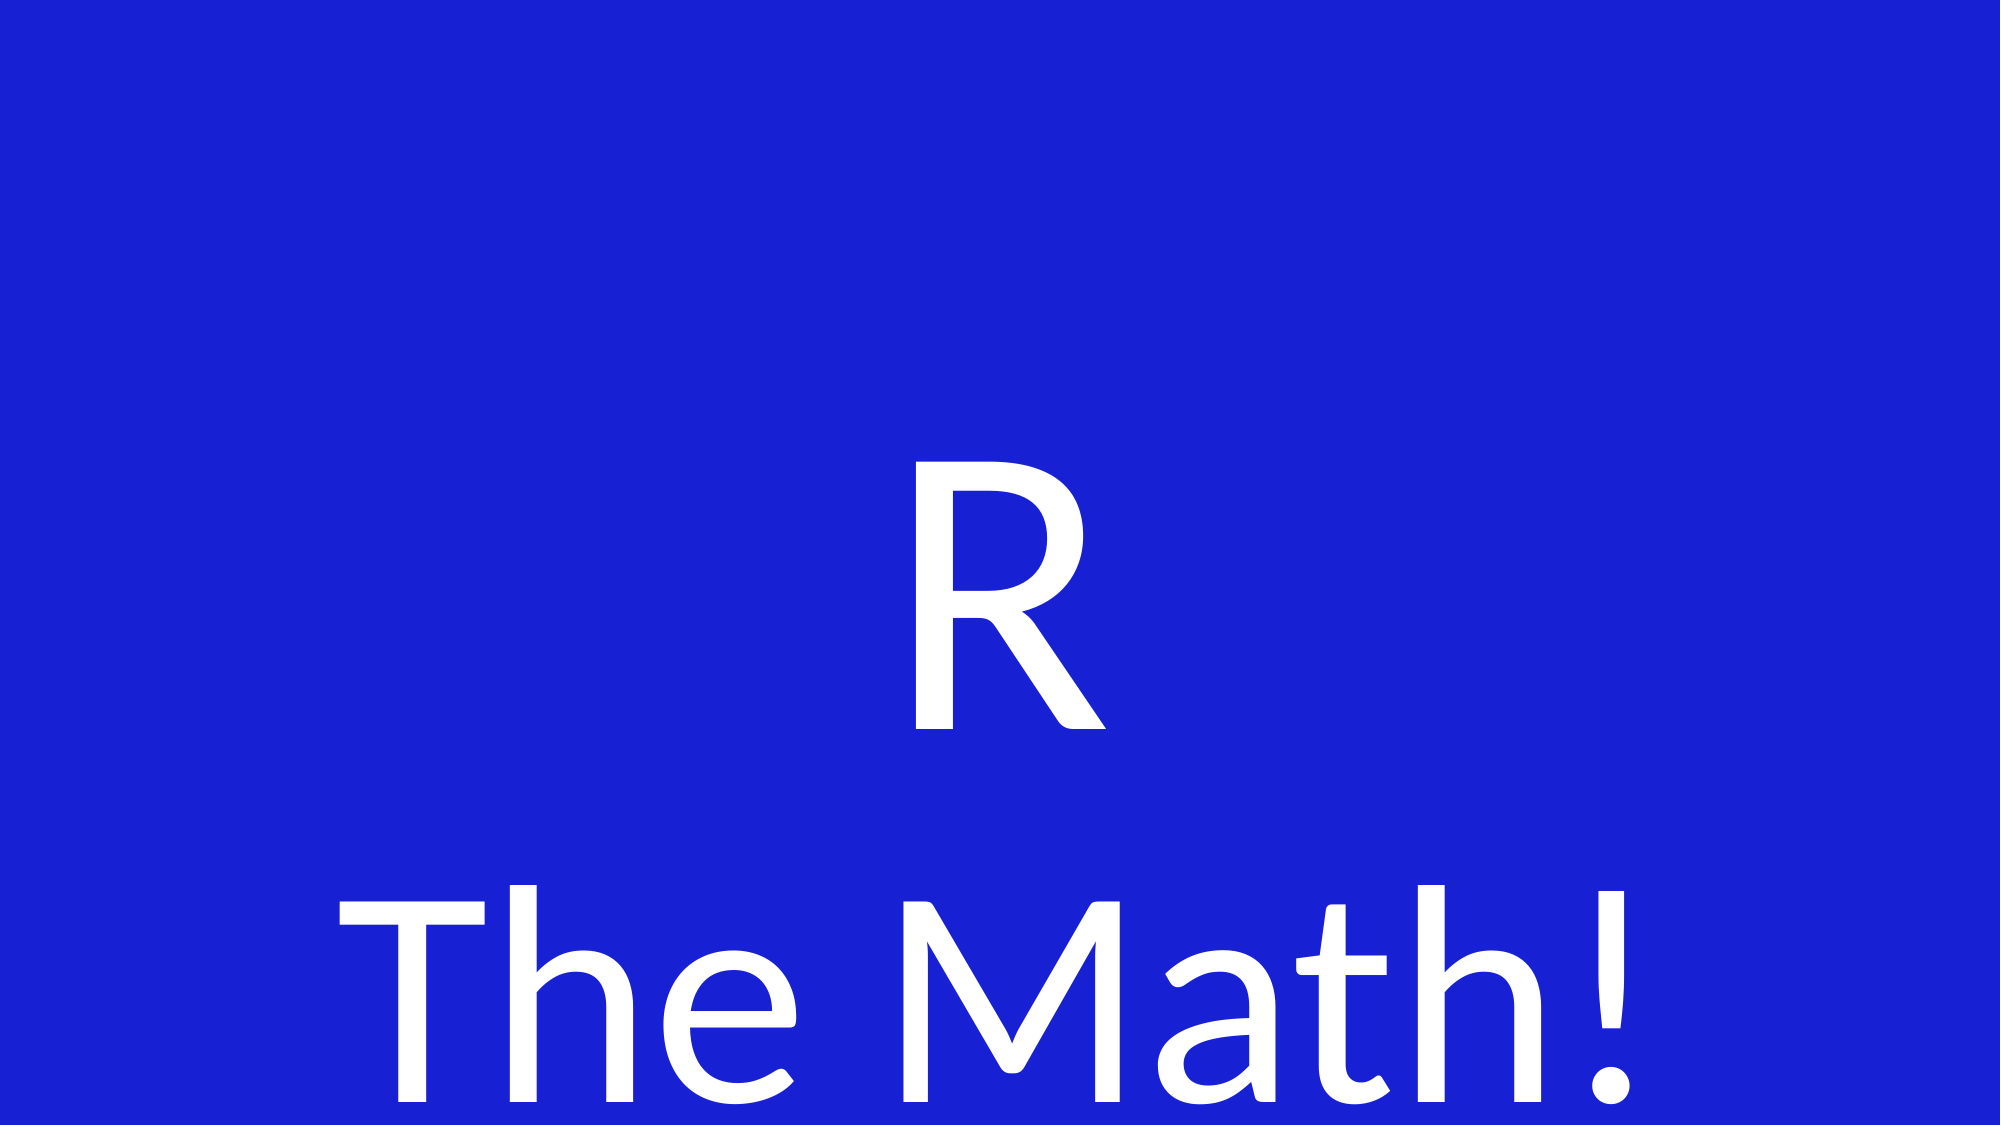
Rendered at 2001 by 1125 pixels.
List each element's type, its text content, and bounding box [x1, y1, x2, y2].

text_box R [0, 0, 2000, 1125]
text_box The Math! [321, 782, 1679, 1125]
